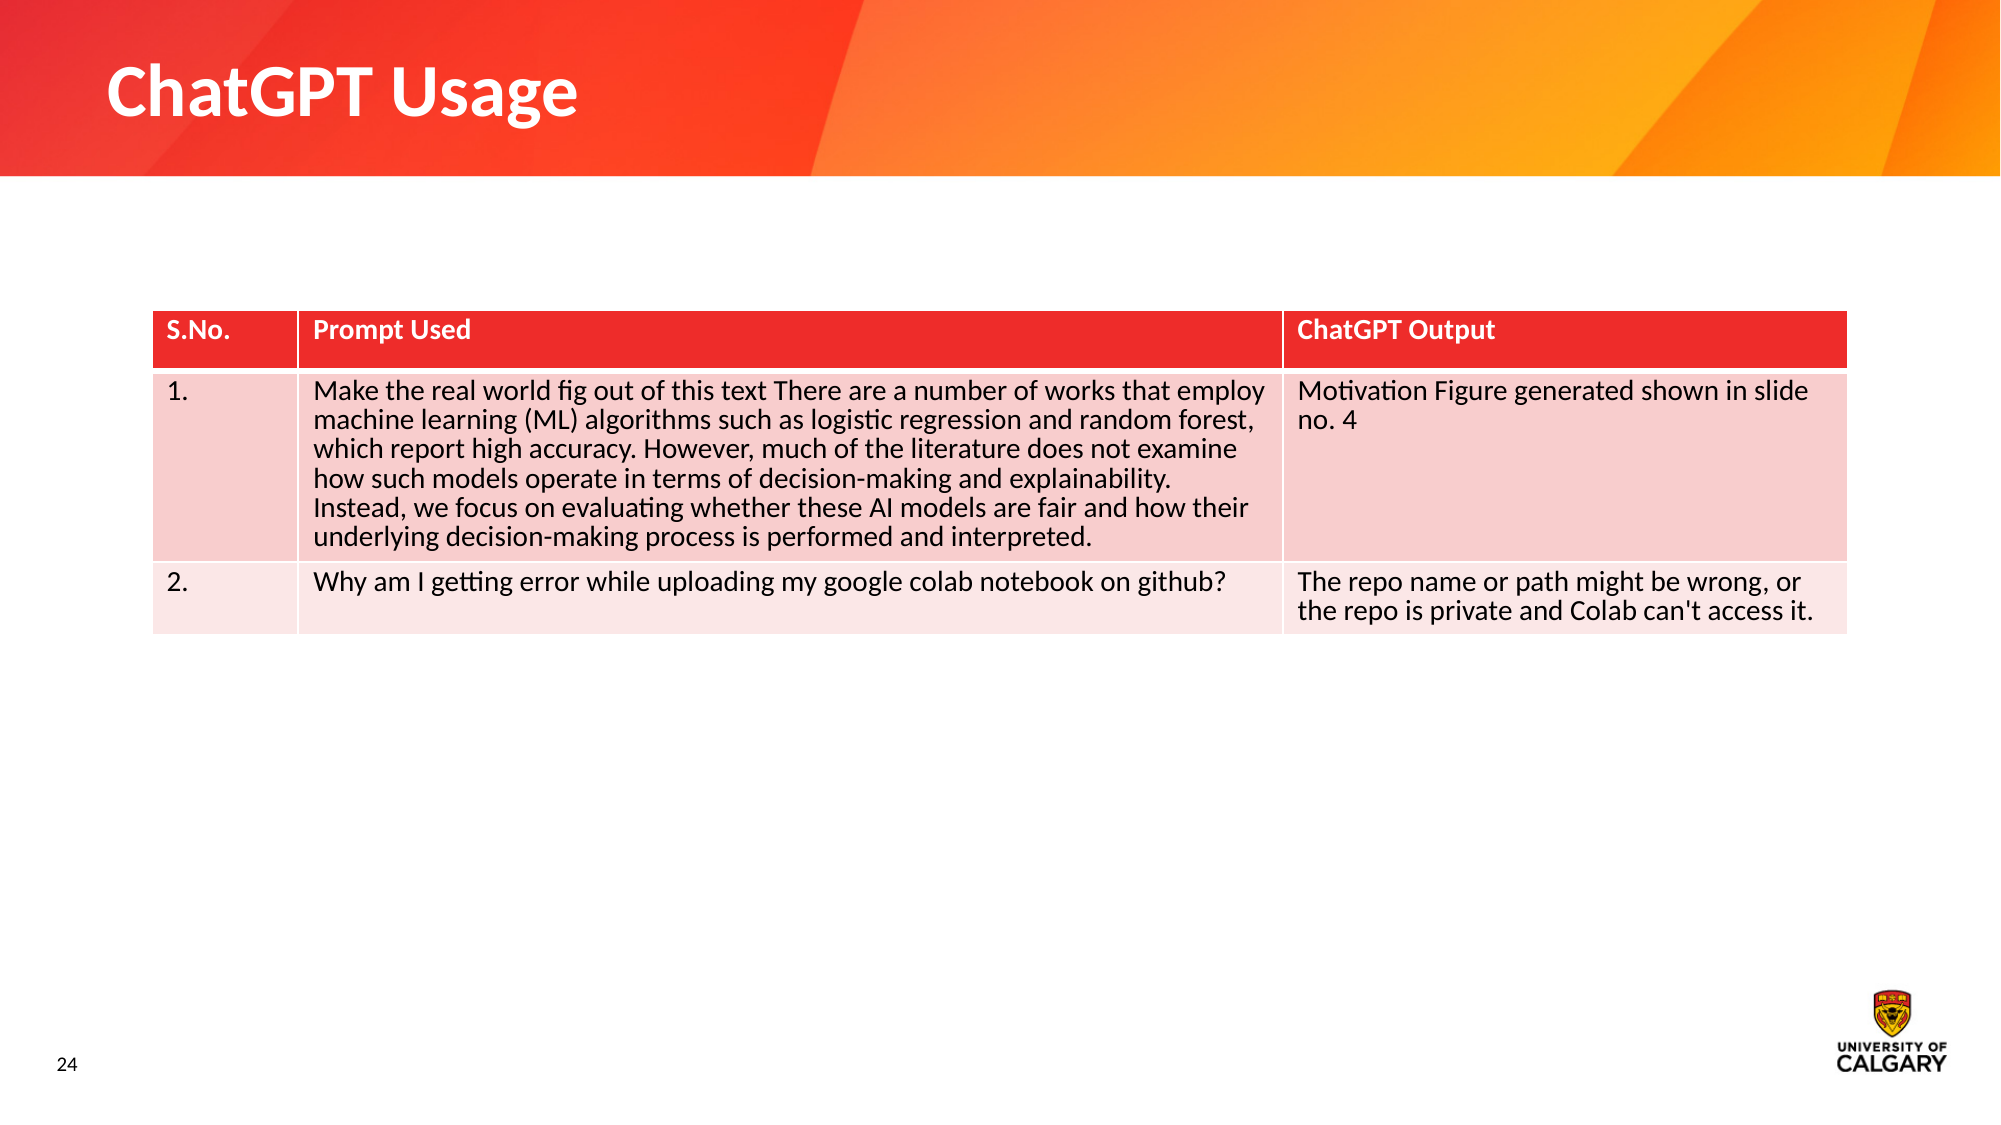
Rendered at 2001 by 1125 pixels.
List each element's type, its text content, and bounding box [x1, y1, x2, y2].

slide_number 24 [41, 1043, 492, 1104]
table_header S.No. [153, 311, 297, 368]
picture [0, 0, 2001, 1125]
table_header ChatGPT Output [1284, 311, 1847, 368]
table_cell Motivation Figure generated shown in slide no. 4 [1284, 374, 1847, 561]
table_cell Make the real world fig out of this text There are a number of works that employ machine learning (ML) algorithms such as logistic regression and random forest, which report high accuracy. However, much of the literature does not examine how such models operate in terms of decision-making and explainability. Instead, we focus on evaluating whether these AI models are fair and how their underlying decision-making process is performed and interpreted. [299, 374, 1282, 561]
table_cell The repo name or path might be wrong, or the repo is private and Colab can't access it. [1284, 563, 1847, 634]
table_header Prompt Used [299, 311, 1282, 368]
table_cell Why am I getting error while uploading my google colab notebook on github? [299, 563, 1282, 634]
table_cell 1. [153, 374, 297, 561]
title ChatGPT Usage [92, 7, 1818, 177]
table_cell 2. [153, 563, 297, 634]
